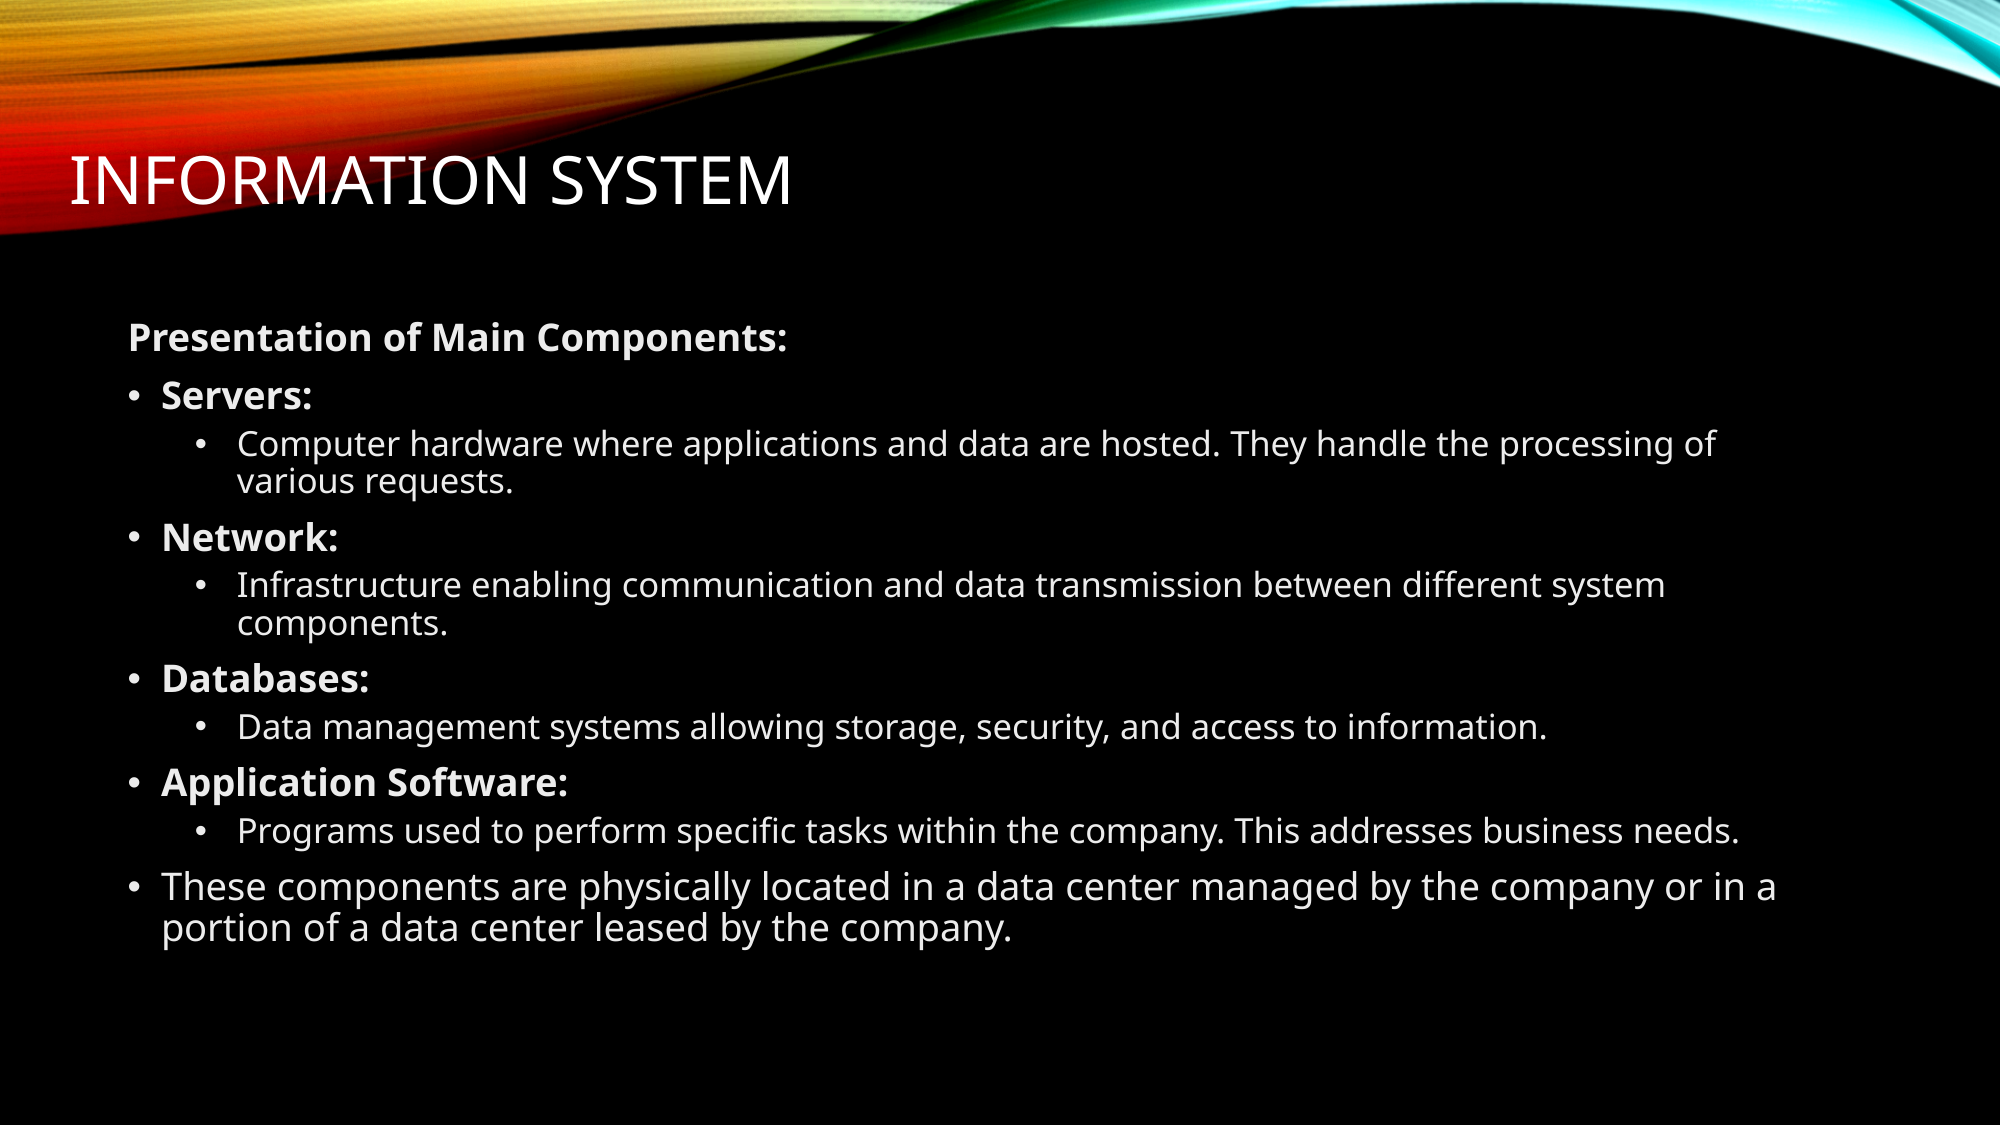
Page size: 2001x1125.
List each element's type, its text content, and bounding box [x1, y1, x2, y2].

picture [0, 0, 2000, 237]
list Presentation of Main Components: Servers: Computer hardware where applications and data are hosted. They handle the processing of various requests. Network: Infrastructure enabling communication and data transmission between different system components. Databases: Data management systems allowing storage, security, and access to information. Application Software: Programs used to perform specific tasks within the company. This addresses business needs. These components are physically located in a data center managed by the company or in a portion of a data center leased by the company. [112, 311, 1826, 969]
title INFORMATION SYSTEM [54, 123, 1946, 242]
